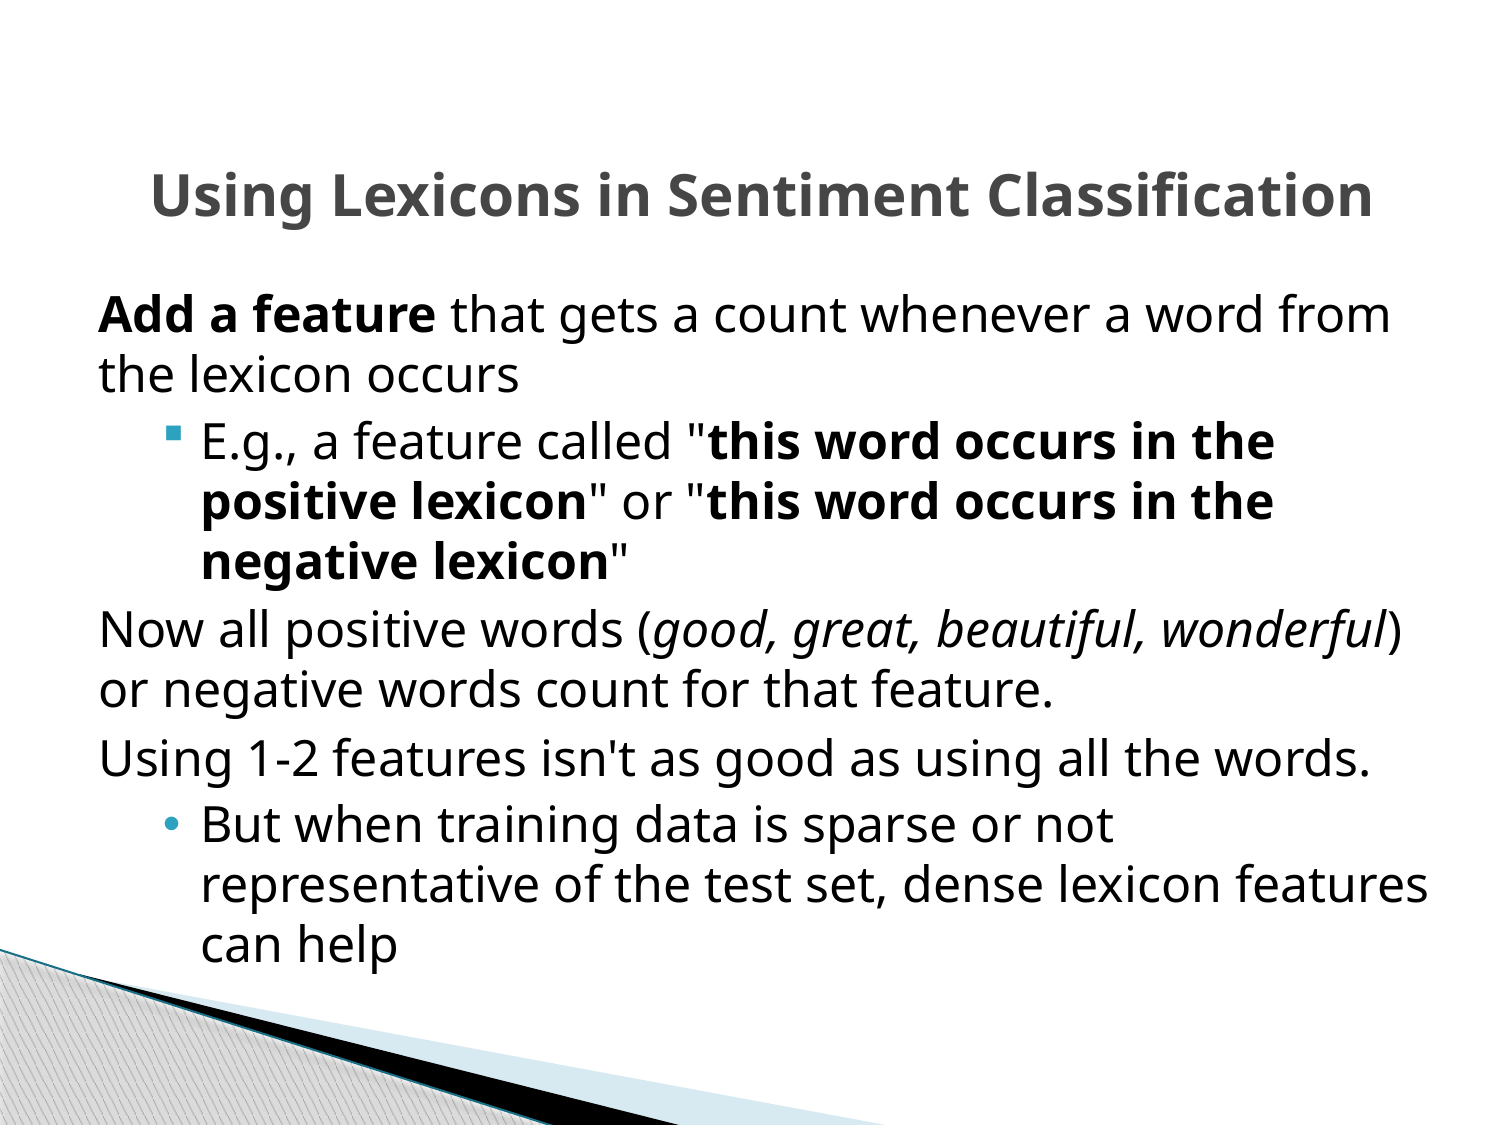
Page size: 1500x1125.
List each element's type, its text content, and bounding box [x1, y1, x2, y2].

title Using Lexicons in Sentiment Classification [135, 137, 1413, 250]
list Add a feature that gets a count whenever a word from the lexicon occurs E.g., a feature called "this word occurs in the positive lexicon" or "this word occurs in the negative lexicon" Now all positive words (good, great, beautiful, wonderful) or negative words count for that feature. Using 1-2 features isn't as good as using all the words. But when training data is sparse or not representative of the test set, dense lexicon features can help [83, 275, 1464, 888]
